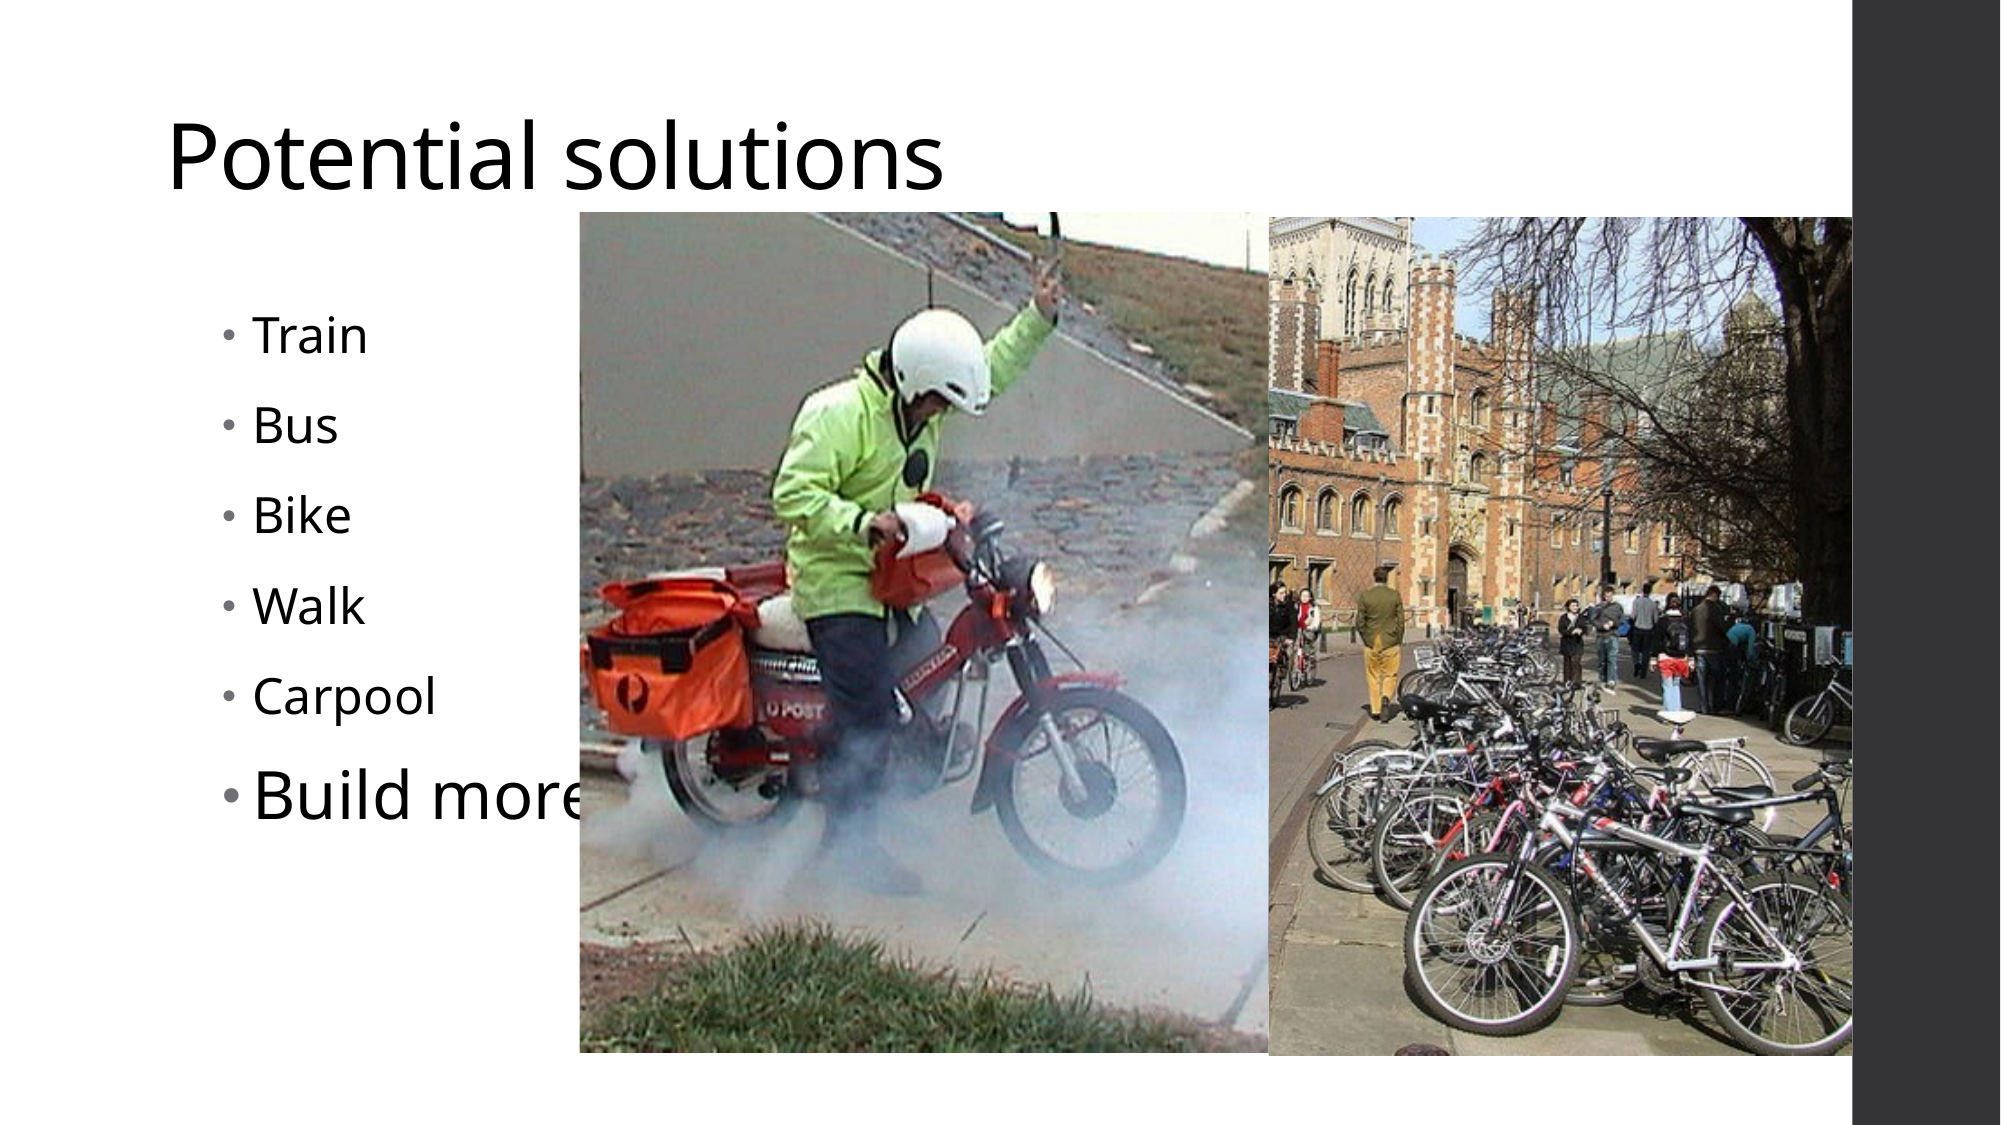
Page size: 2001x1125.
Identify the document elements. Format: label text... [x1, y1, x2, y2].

title Potential solutions [0, 0, 1590, 218]
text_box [579, 212, 1853, 1056]
list Train Bus Bike Walk Carpool Build more Parks! [206, 299, 572, 1014]
